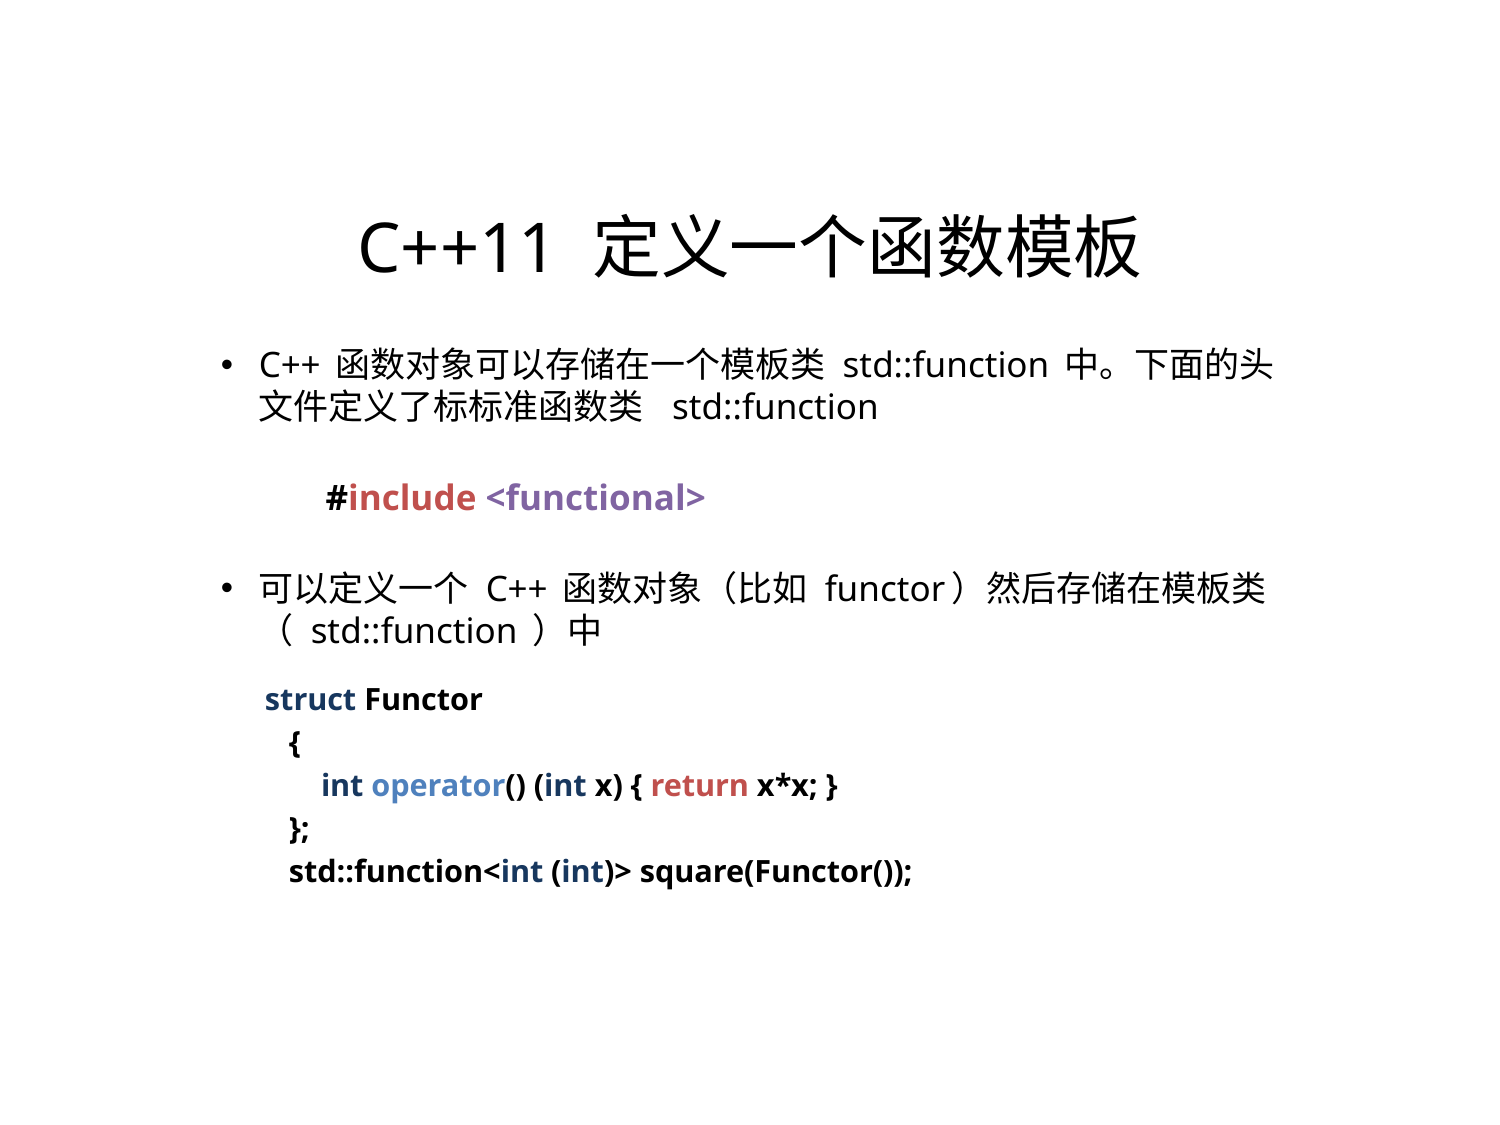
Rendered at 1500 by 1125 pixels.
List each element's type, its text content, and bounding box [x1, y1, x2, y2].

text_box C++11 定义一个函数模板 [243, 174, 1257, 315]
text_box C++ 函数对象可以存储在一个模板类 std::function 中。下面的头文件定义了标标准函数类 std::function #include <functional> 可以定义一个 C++ 函数对象（比如 functor）然后存储在模板类（ std::function ）中 struct Functor { int operator() (int x) { return x*x; } }; std::function<int (int)> square(Functor()); [209, 337, 1291, 895]
